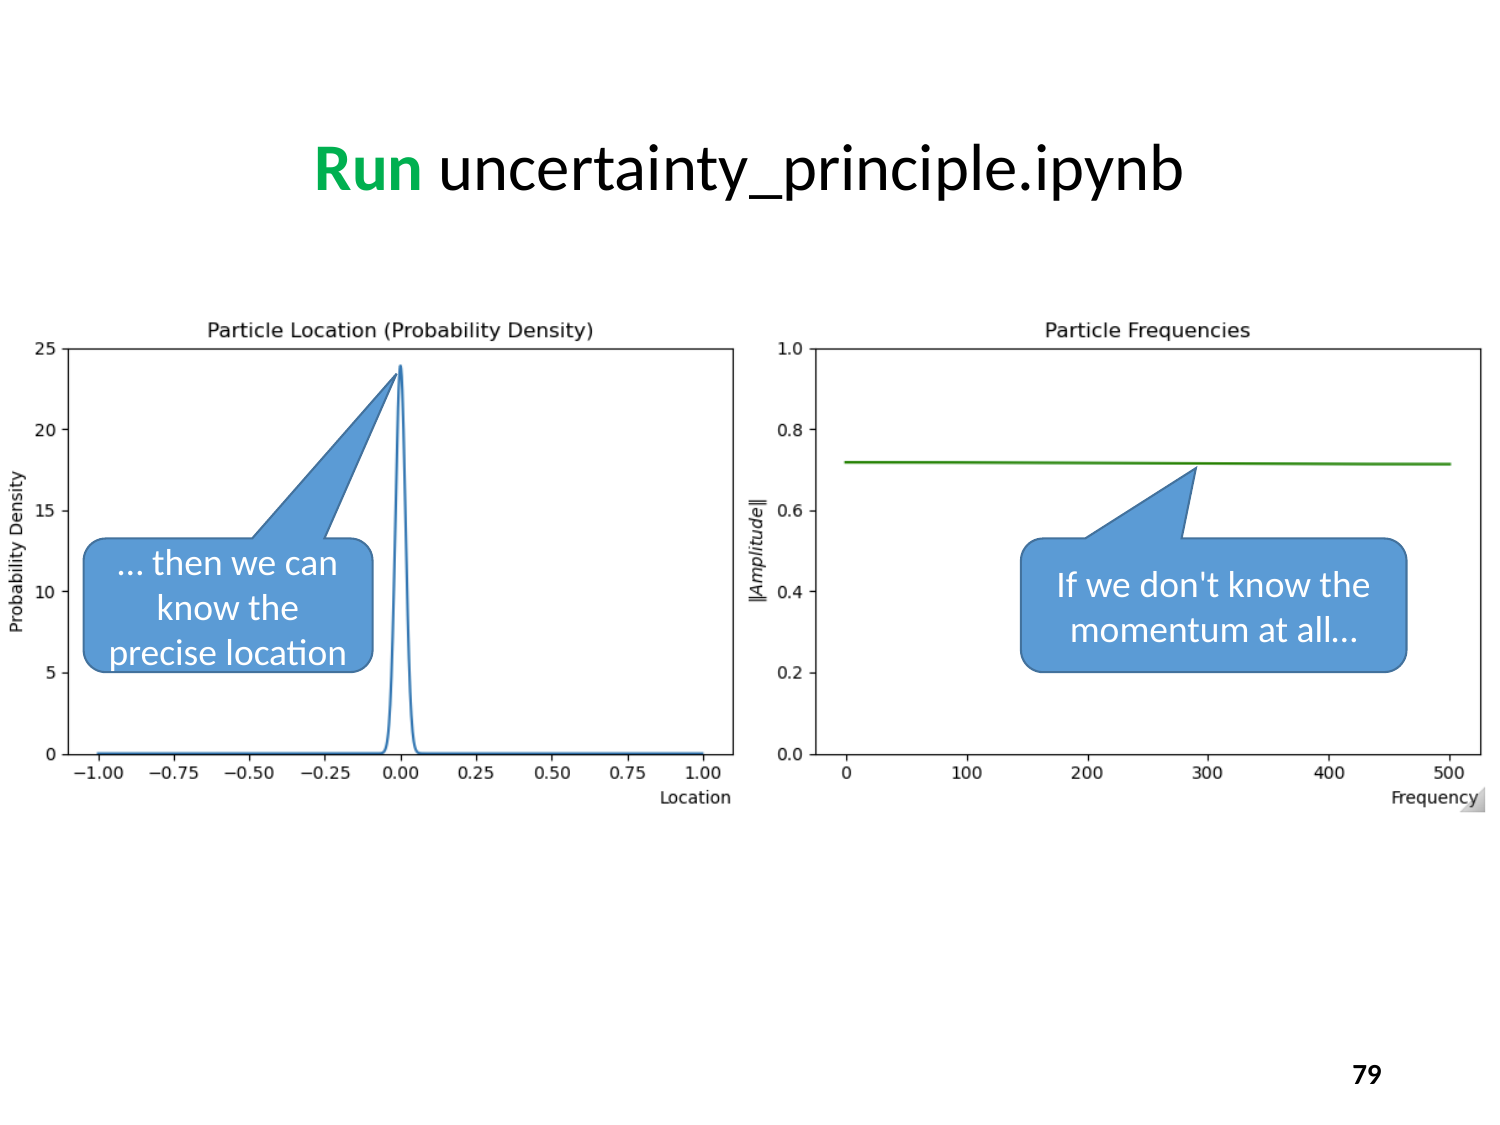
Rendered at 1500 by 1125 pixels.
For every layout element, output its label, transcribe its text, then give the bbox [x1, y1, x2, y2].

picture [0, 304, 1500, 821]
title Run uncertainty_principle.ipynb [103, 59, 1397, 278]
slide_number 79 [1059, 1042, 1397, 1103]
